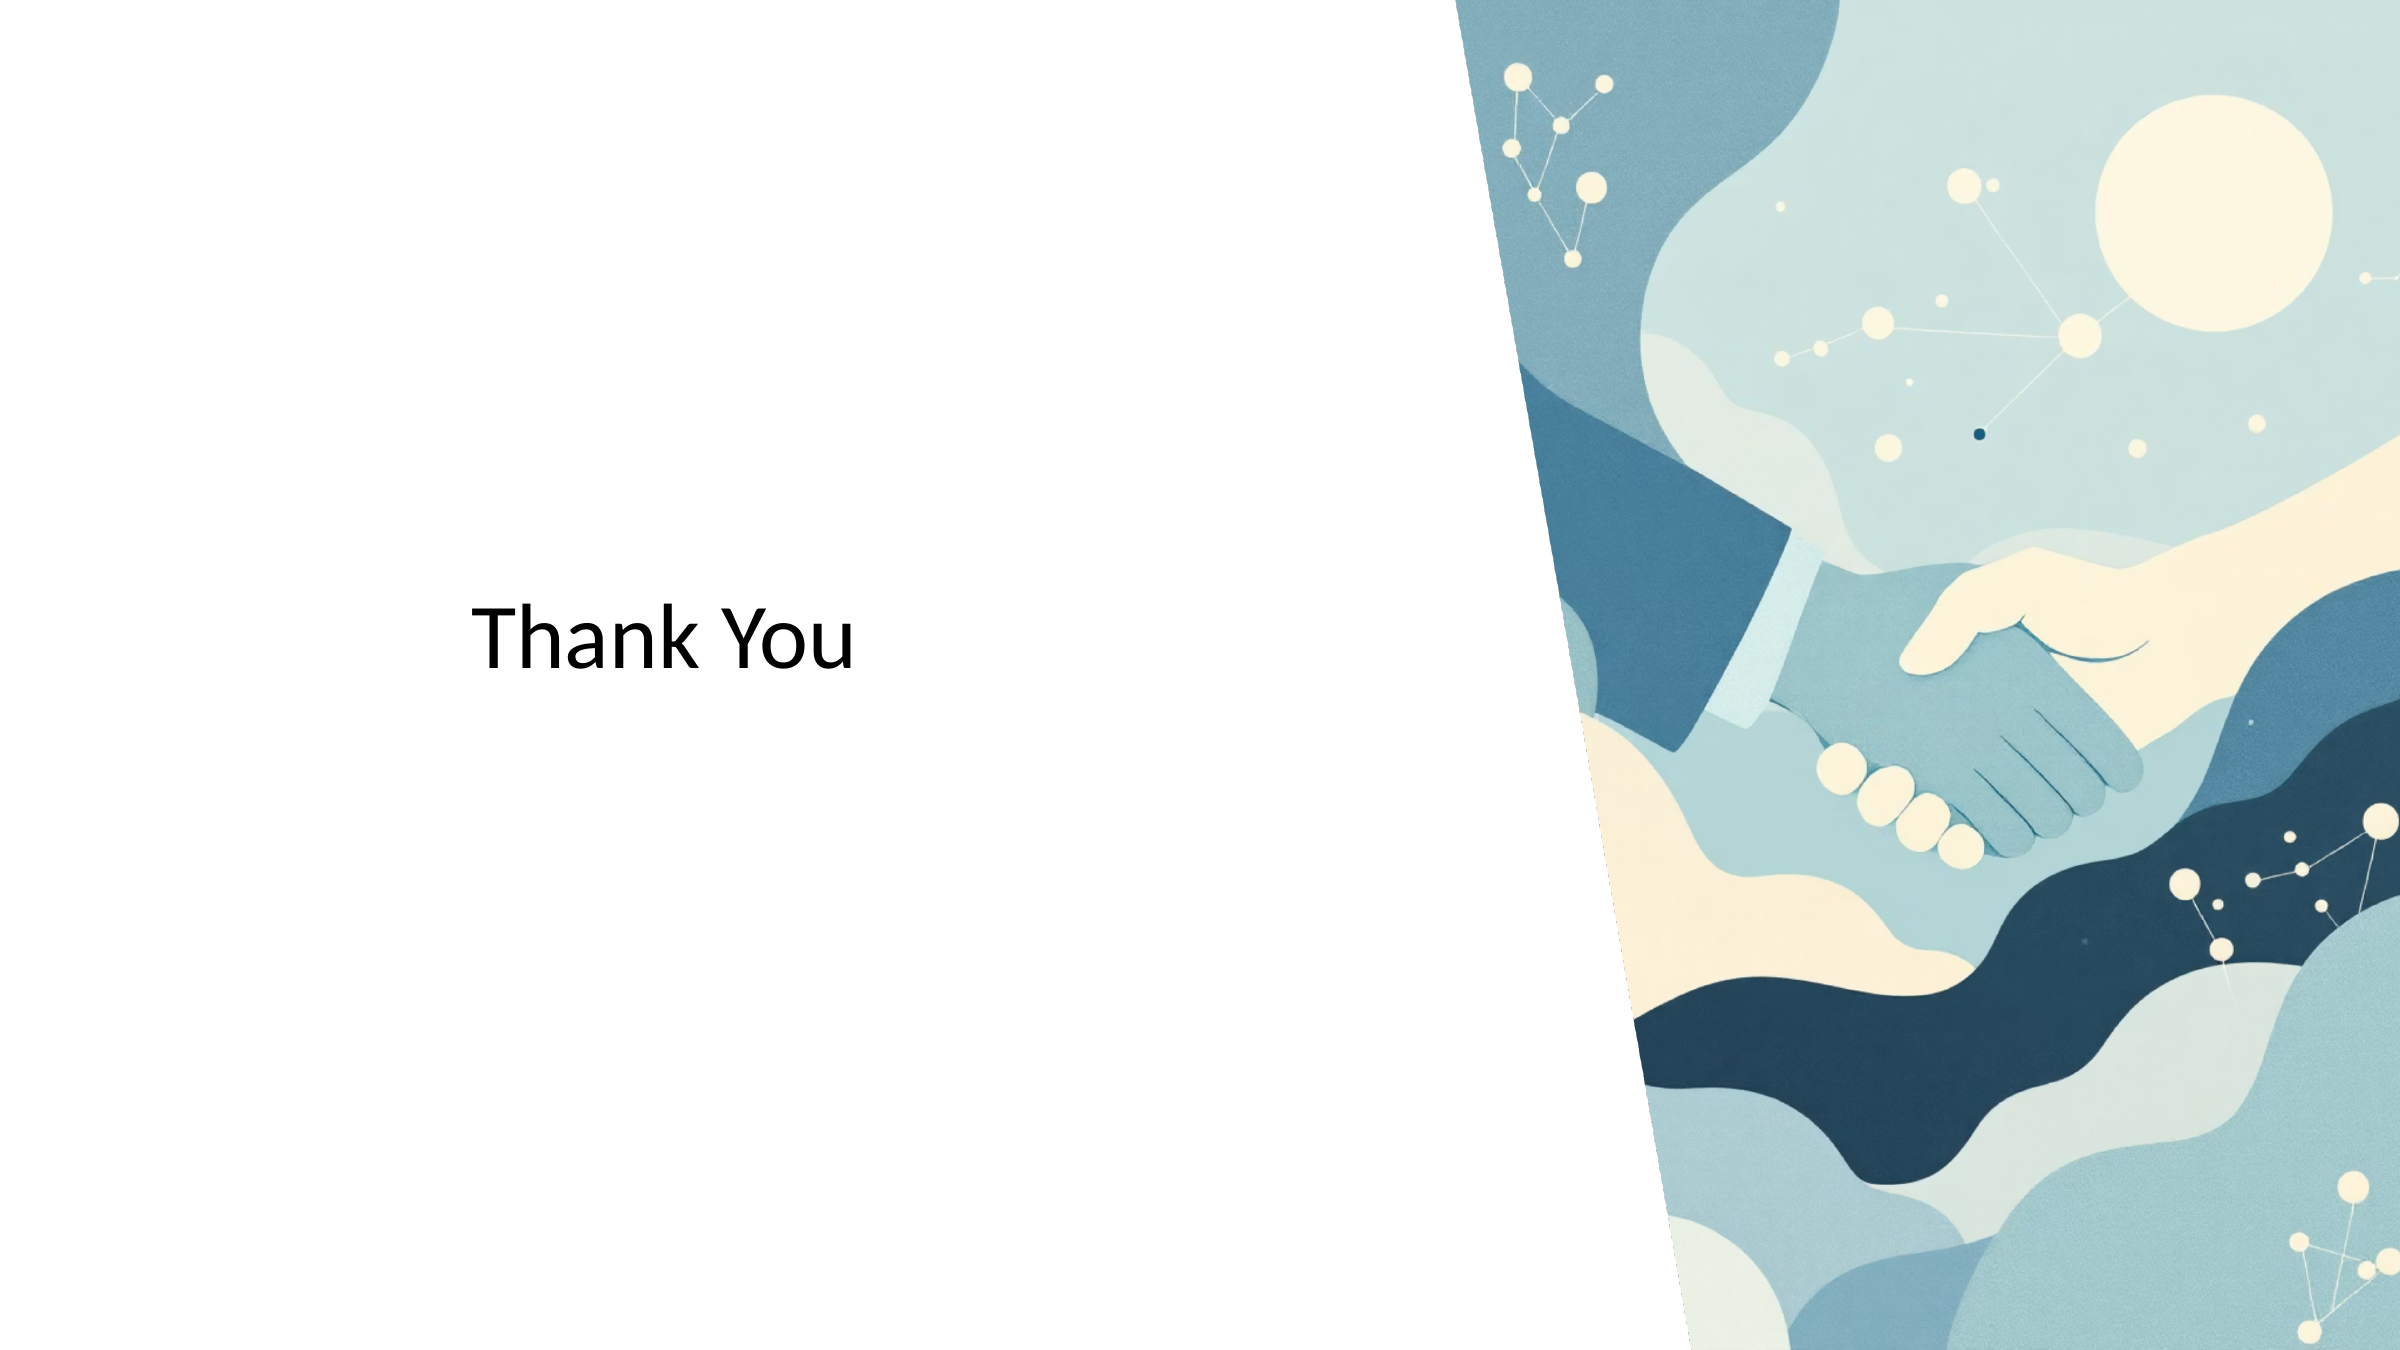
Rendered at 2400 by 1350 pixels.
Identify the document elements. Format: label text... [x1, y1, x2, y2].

text_box Thank You [471, 571, 917, 700]
picture [1454, 0, 2400, 1350]
